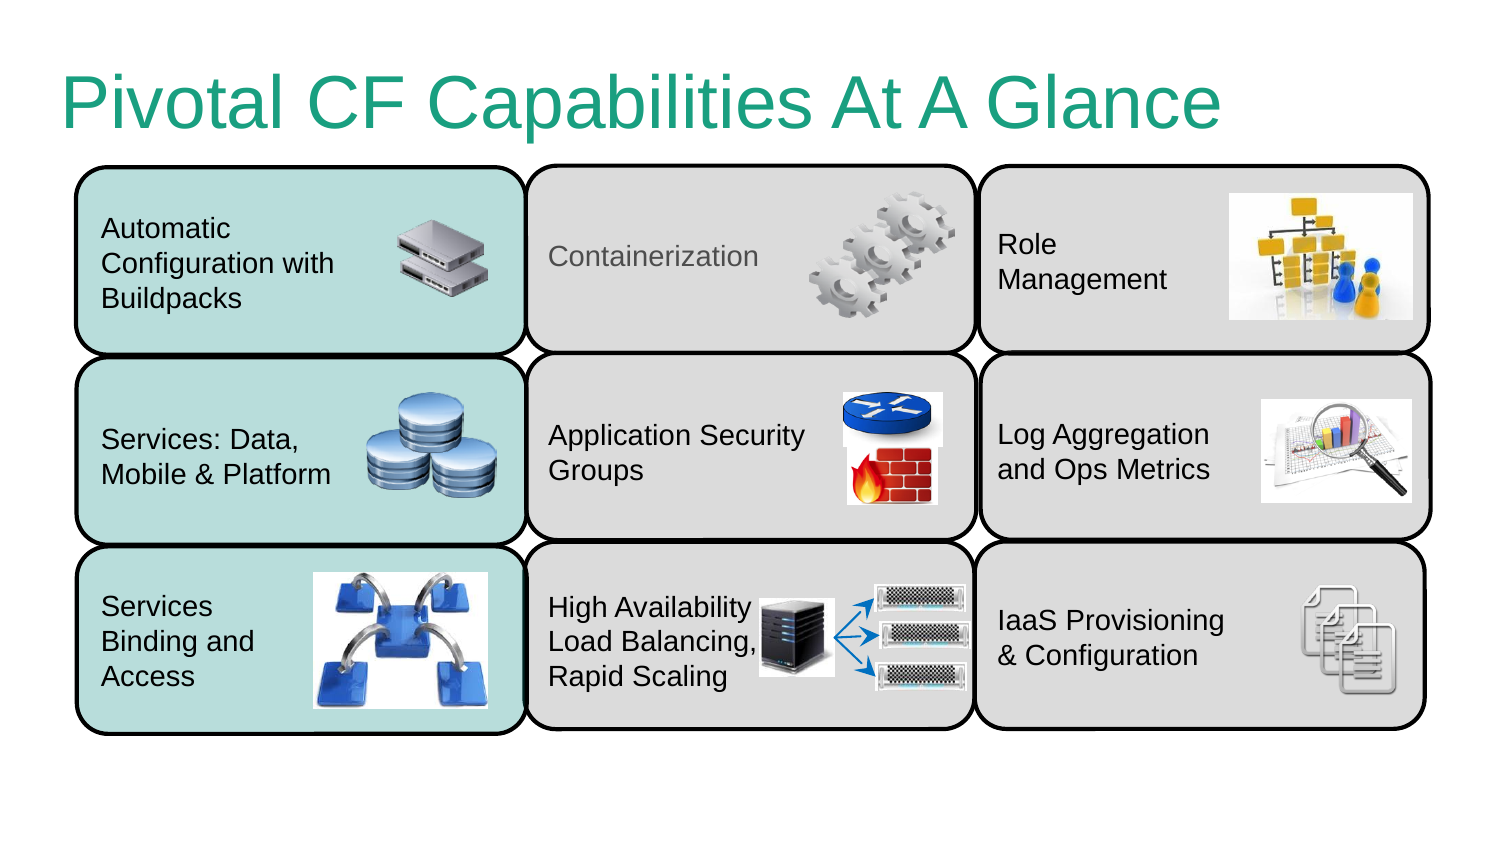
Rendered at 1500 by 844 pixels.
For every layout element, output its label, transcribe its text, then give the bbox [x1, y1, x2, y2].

text_box High Availability Load Balancing, Rapid Scaling [532, 580, 815, 702]
text_box [978, 166, 1429, 354]
text_box Log Aggregation and Ops Metrics [982, 407, 1256, 494]
text_box Containerization [532, 229, 804, 284]
text_box Application Security Groups [533, 408, 841, 495]
text_box [526, 353, 977, 541]
text_box [75, 167, 526, 355]
text_box IaaS Provisioning & Configuration [982, 593, 1284, 680]
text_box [396, 219, 488, 298]
text_box [525, 541, 975, 730]
picture [1228, 193, 1413, 321]
picture [312, 572, 488, 709]
text_box [526, 165, 976, 354]
text_box Services Binding and Access [85, 579, 307, 702]
text_box [975, 541, 1425, 729]
text_box [980, 353, 1431, 540]
picture [1261, 399, 1412, 503]
text_box [76, 546, 527, 734]
text_box [76, 357, 527, 545]
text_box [365, 391, 497, 498]
picture [843, 391, 943, 505]
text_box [1289, 579, 1407, 697]
text_box Role Management [982, 217, 1223, 304]
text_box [809, 191, 955, 318]
text_box Services: Data, Mobile & Platform [85, 412, 360, 499]
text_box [759, 584, 972, 691]
title Pivotal CF Capabilities At A Glance [60, 53, 1262, 129]
text_box Automatic Configuration with Buildpacks [85, 201, 497, 319]
